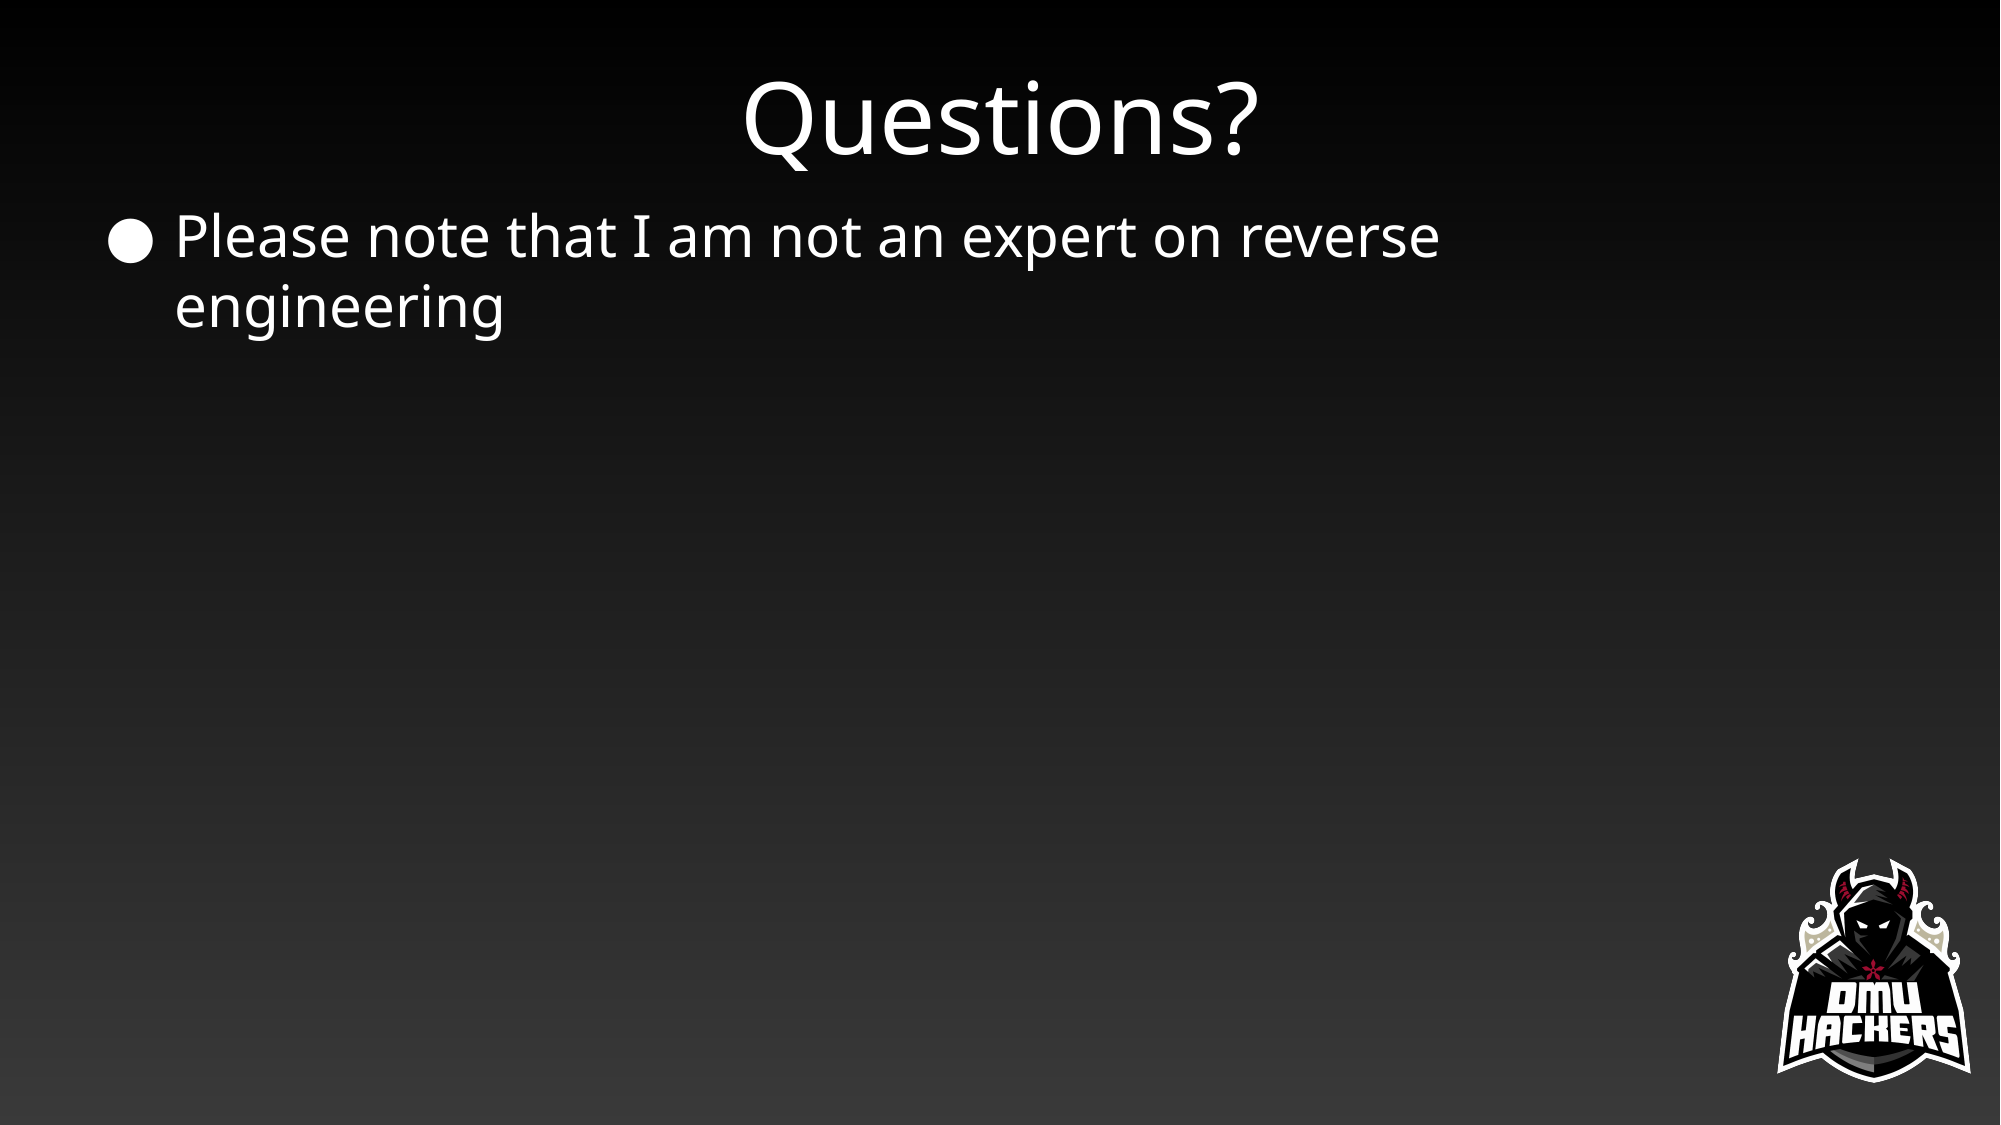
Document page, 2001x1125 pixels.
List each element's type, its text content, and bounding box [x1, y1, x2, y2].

picture [1777, 858, 1971, 1083]
text_box Please note that I am not an expert on reverse engineering [84, 184, 1595, 984]
text_box Questions? [31, 23, 1969, 206]
